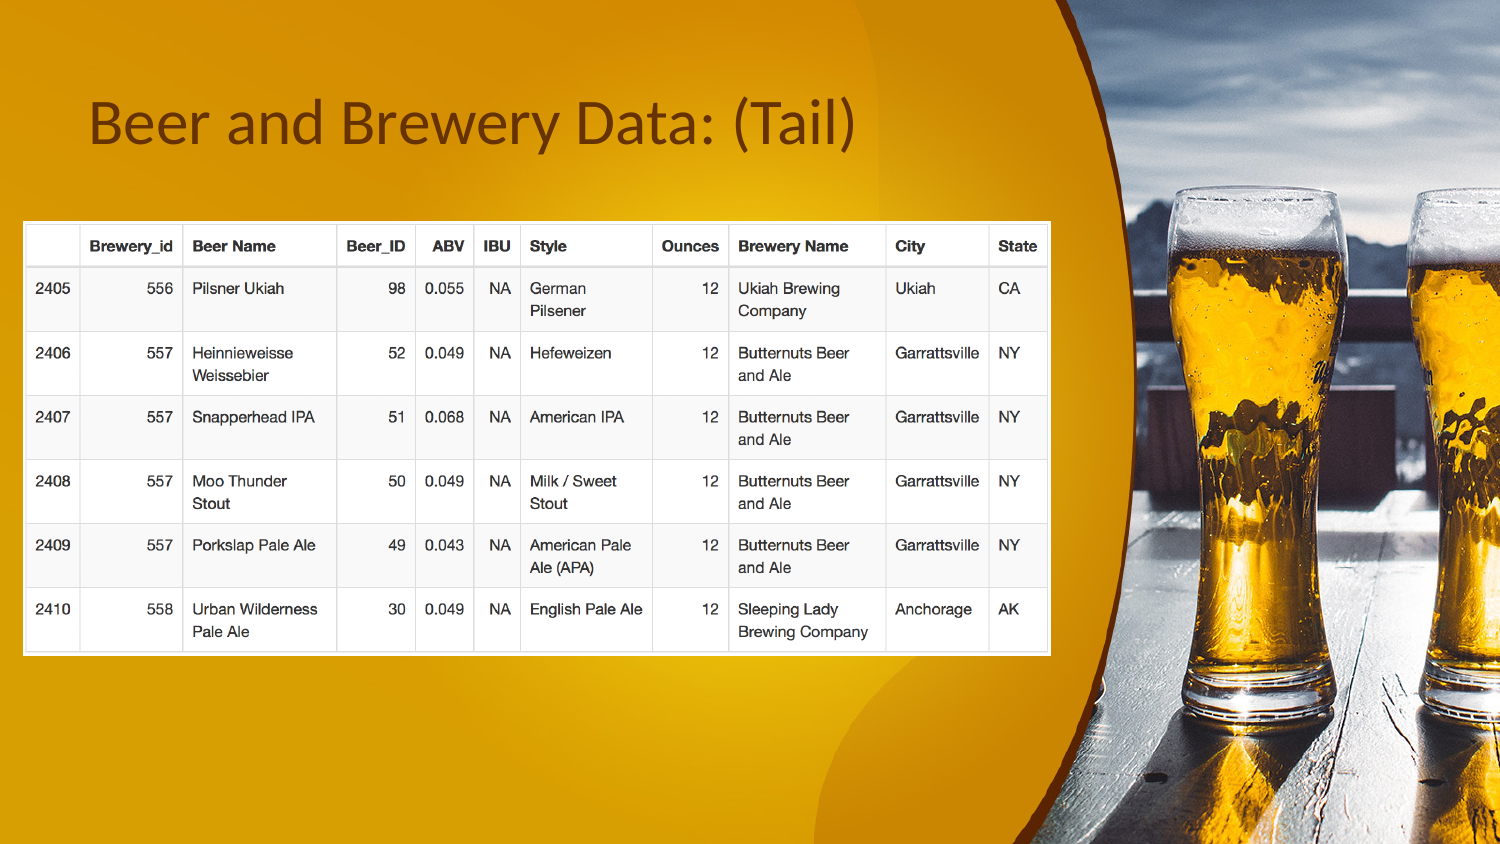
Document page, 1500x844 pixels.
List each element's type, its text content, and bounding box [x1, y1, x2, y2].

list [23, 221, 1051, 657]
title Beer and Brewery Data: (Tail) [73, 71, 1101, 166]
picture [0, 0, 1500, 844]
